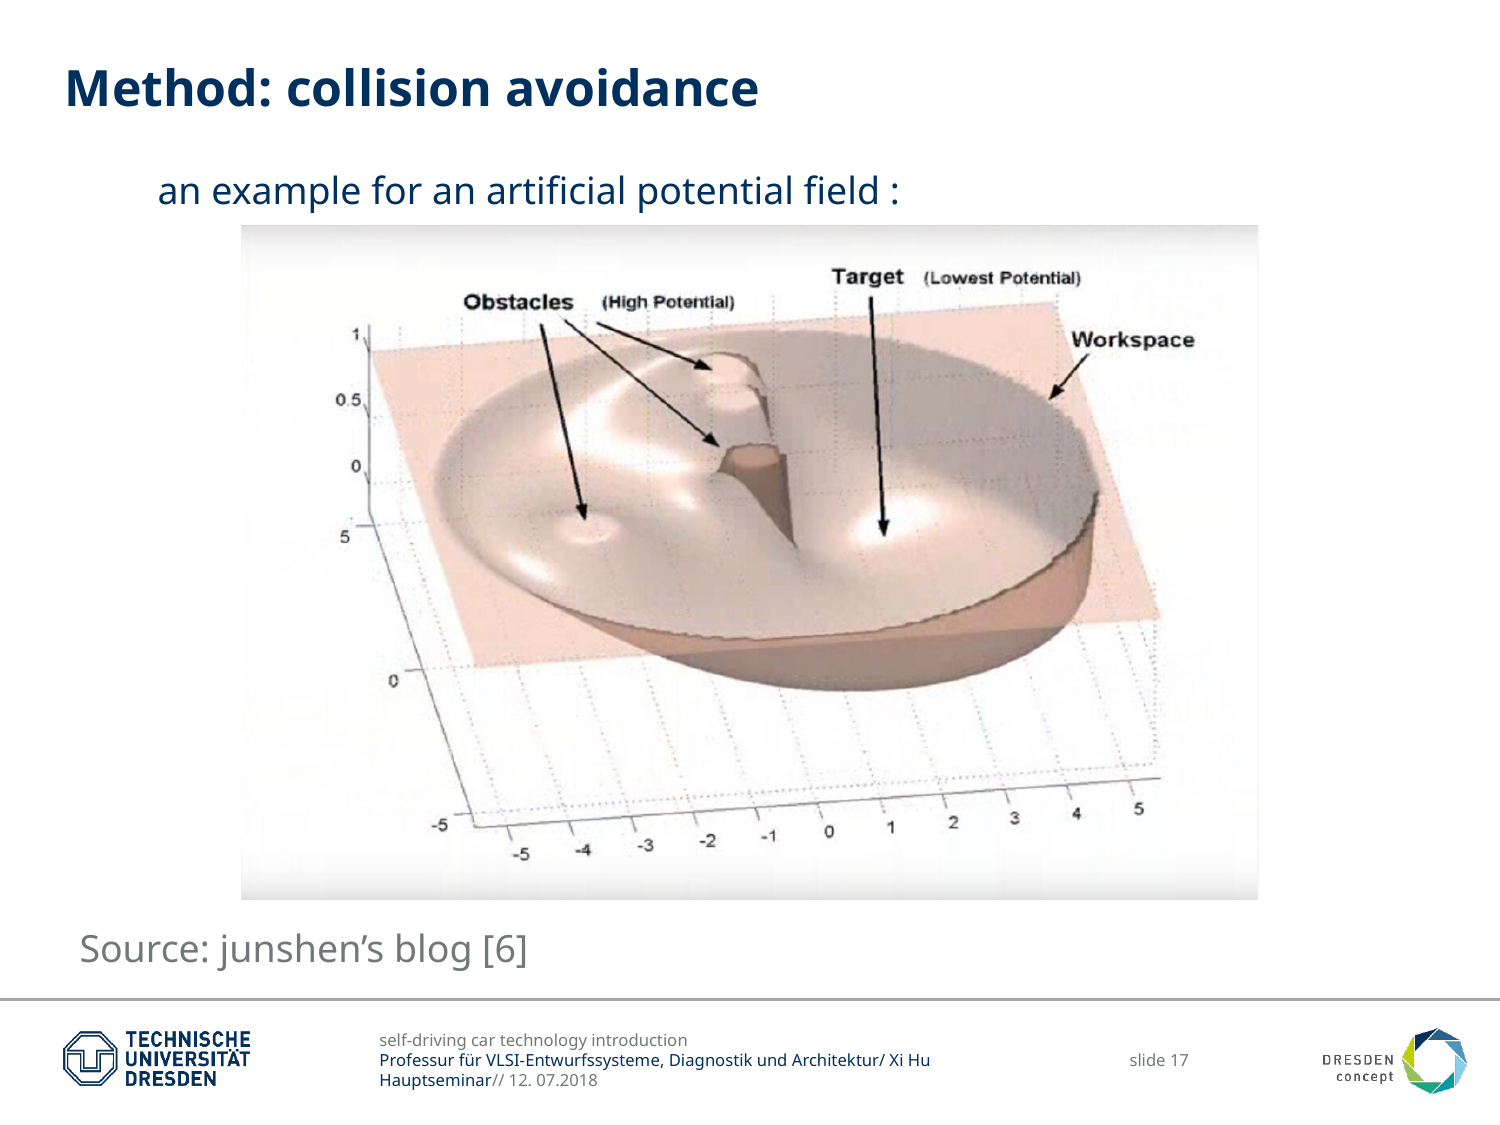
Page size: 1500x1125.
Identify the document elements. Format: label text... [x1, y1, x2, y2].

picture [1323, 1028, 1467, 1094]
picture [63, 1031, 250, 1086]
picture [241, 225, 1259, 900]
title Method: collision avoidance [64, 56, 1437, 190]
text_box Source: junshen’s blog [6] [64, 917, 715, 978]
text_box an example for an artificial potential field : [142, 159, 919, 220]
